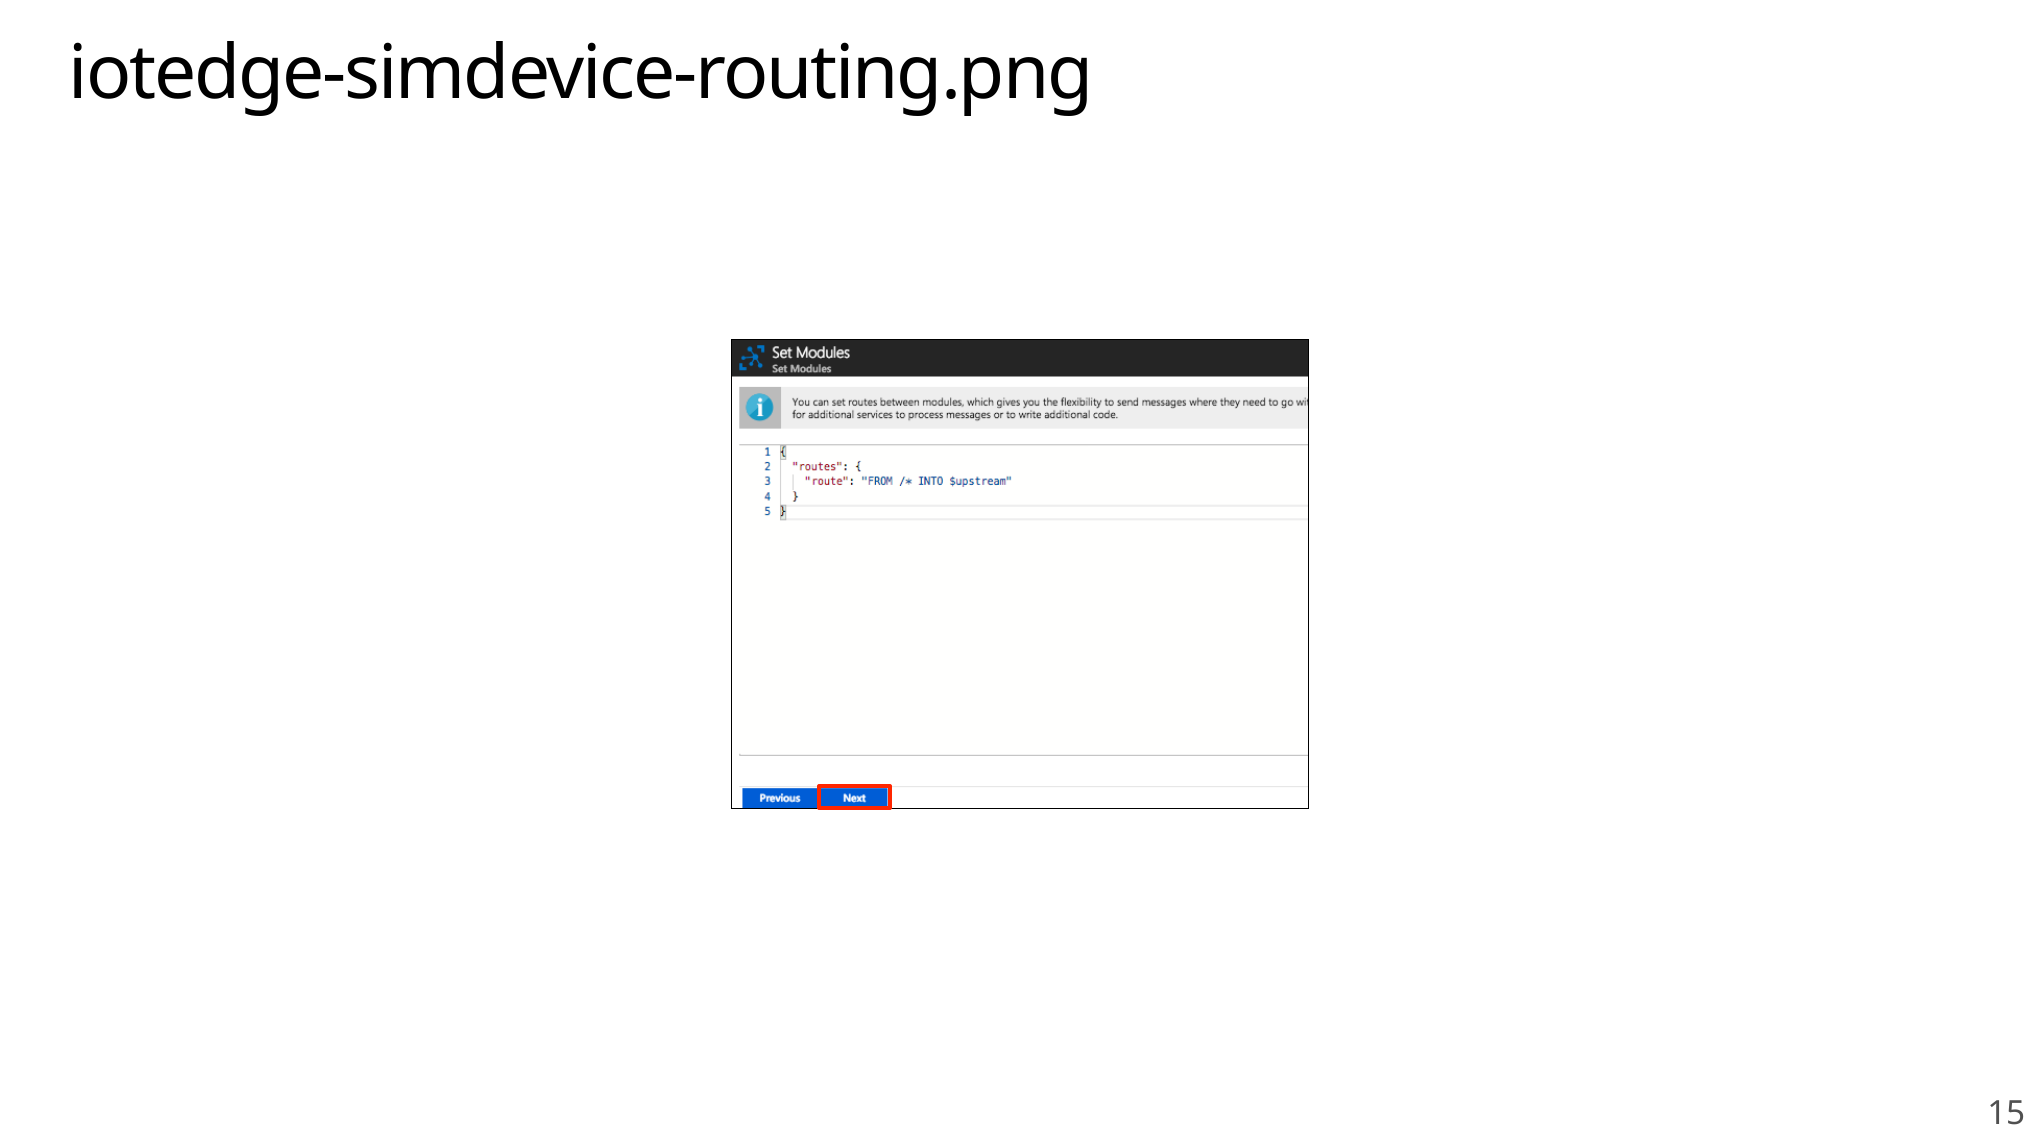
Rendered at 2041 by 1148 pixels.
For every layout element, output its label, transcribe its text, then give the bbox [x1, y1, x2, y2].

picture [731, 339, 1309, 809]
slide_number 15 [1912, 1083, 2041, 1148]
title iotedge-simdevice-routing.png [45, 18, 1996, 107]
